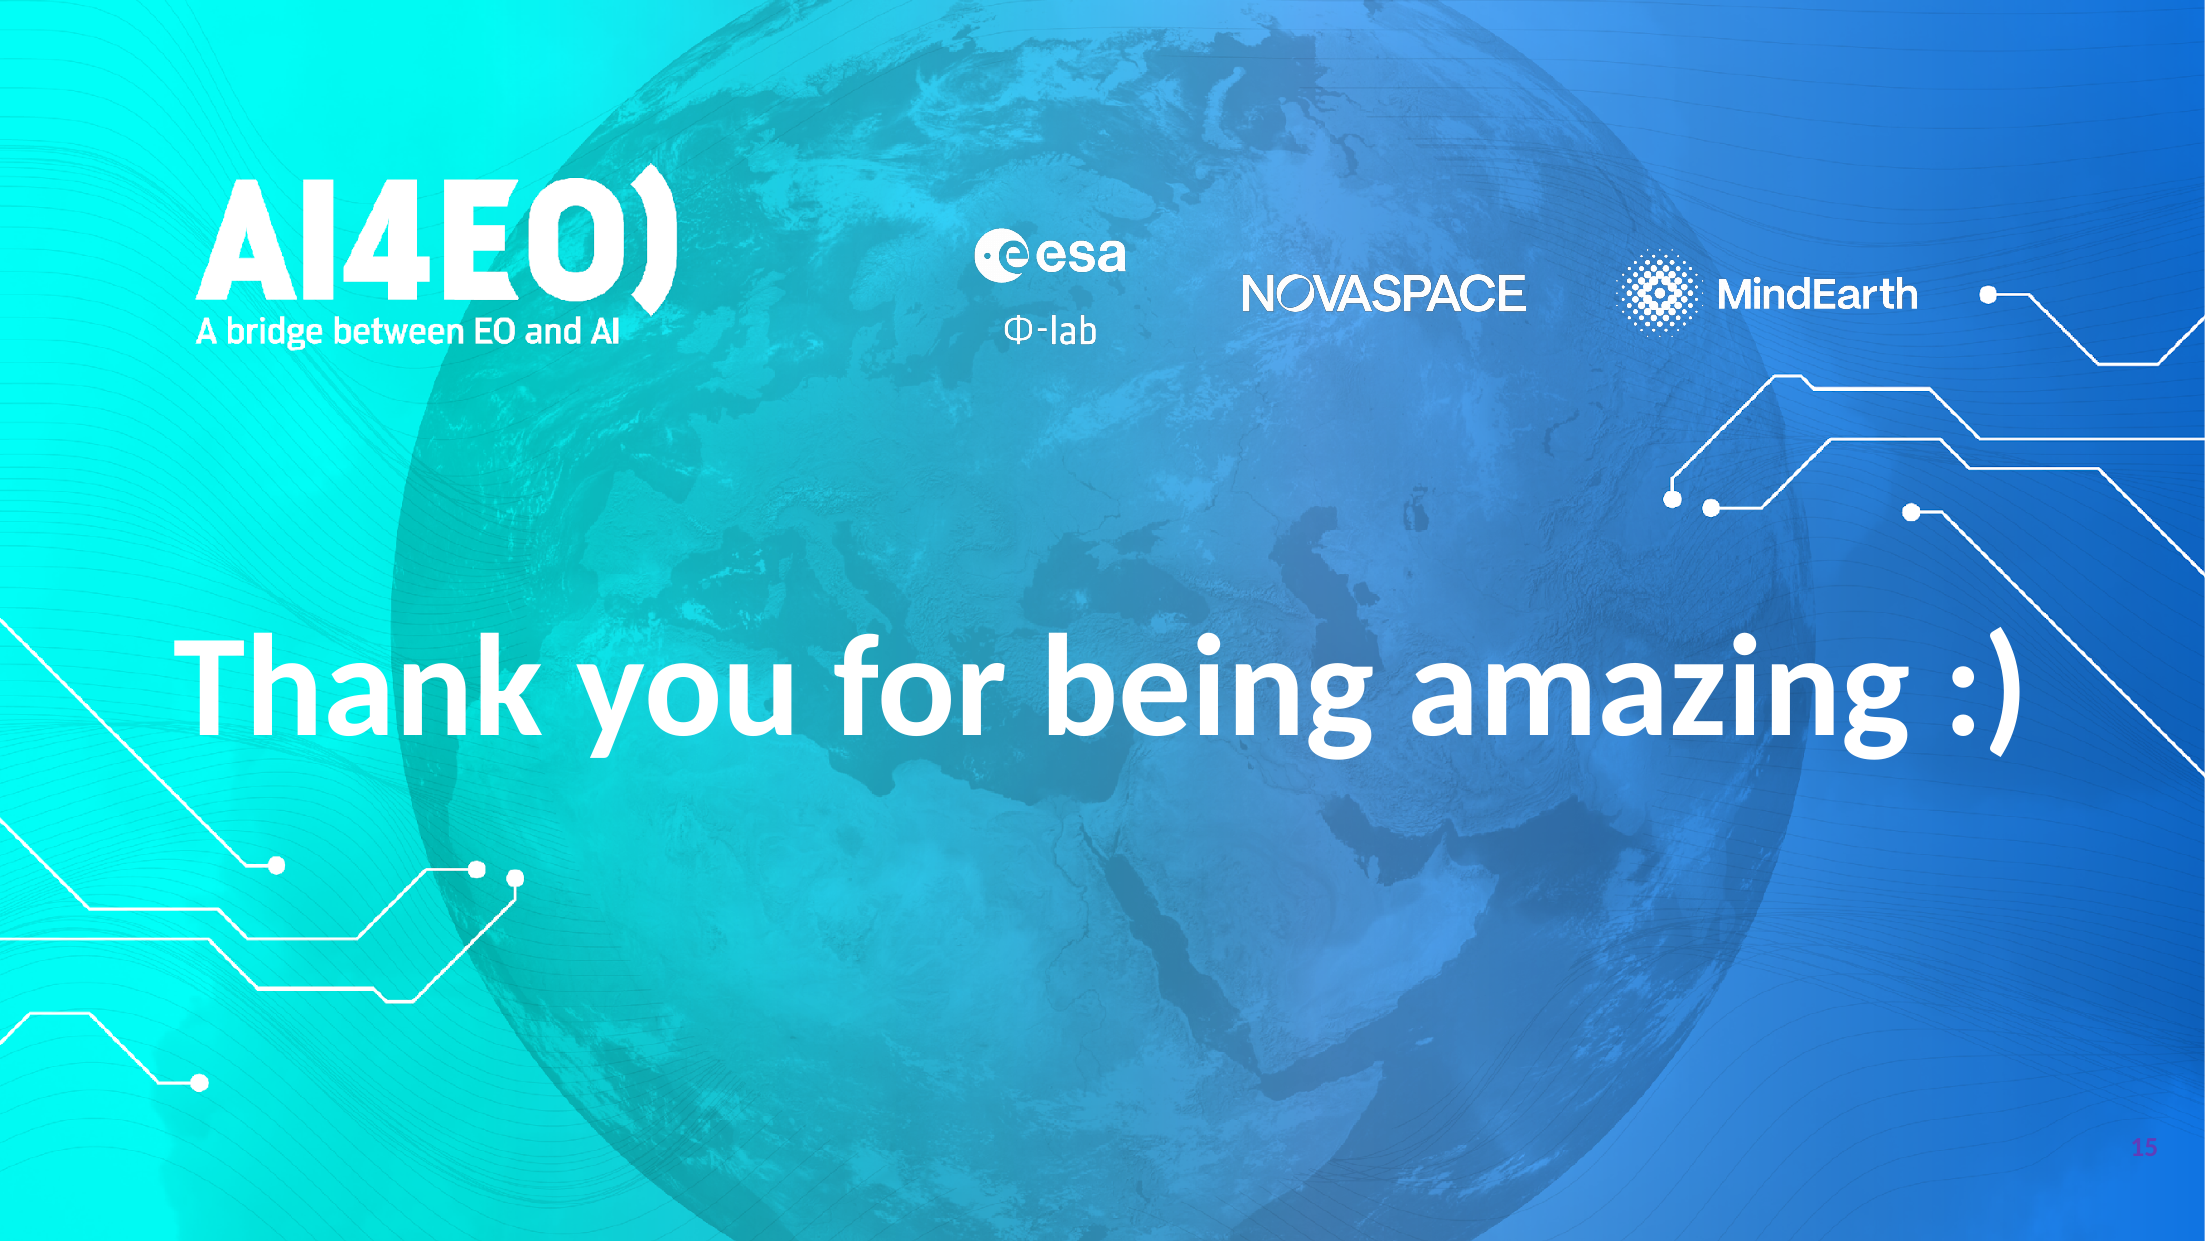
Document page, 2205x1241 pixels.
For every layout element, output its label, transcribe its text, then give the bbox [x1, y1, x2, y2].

title Thank you for being amazing :) [116, 403, 2089, 950]
picture [0, 0, 2205, 1241]
slide_number 15 [2109, 1128, 2205, 1195]
